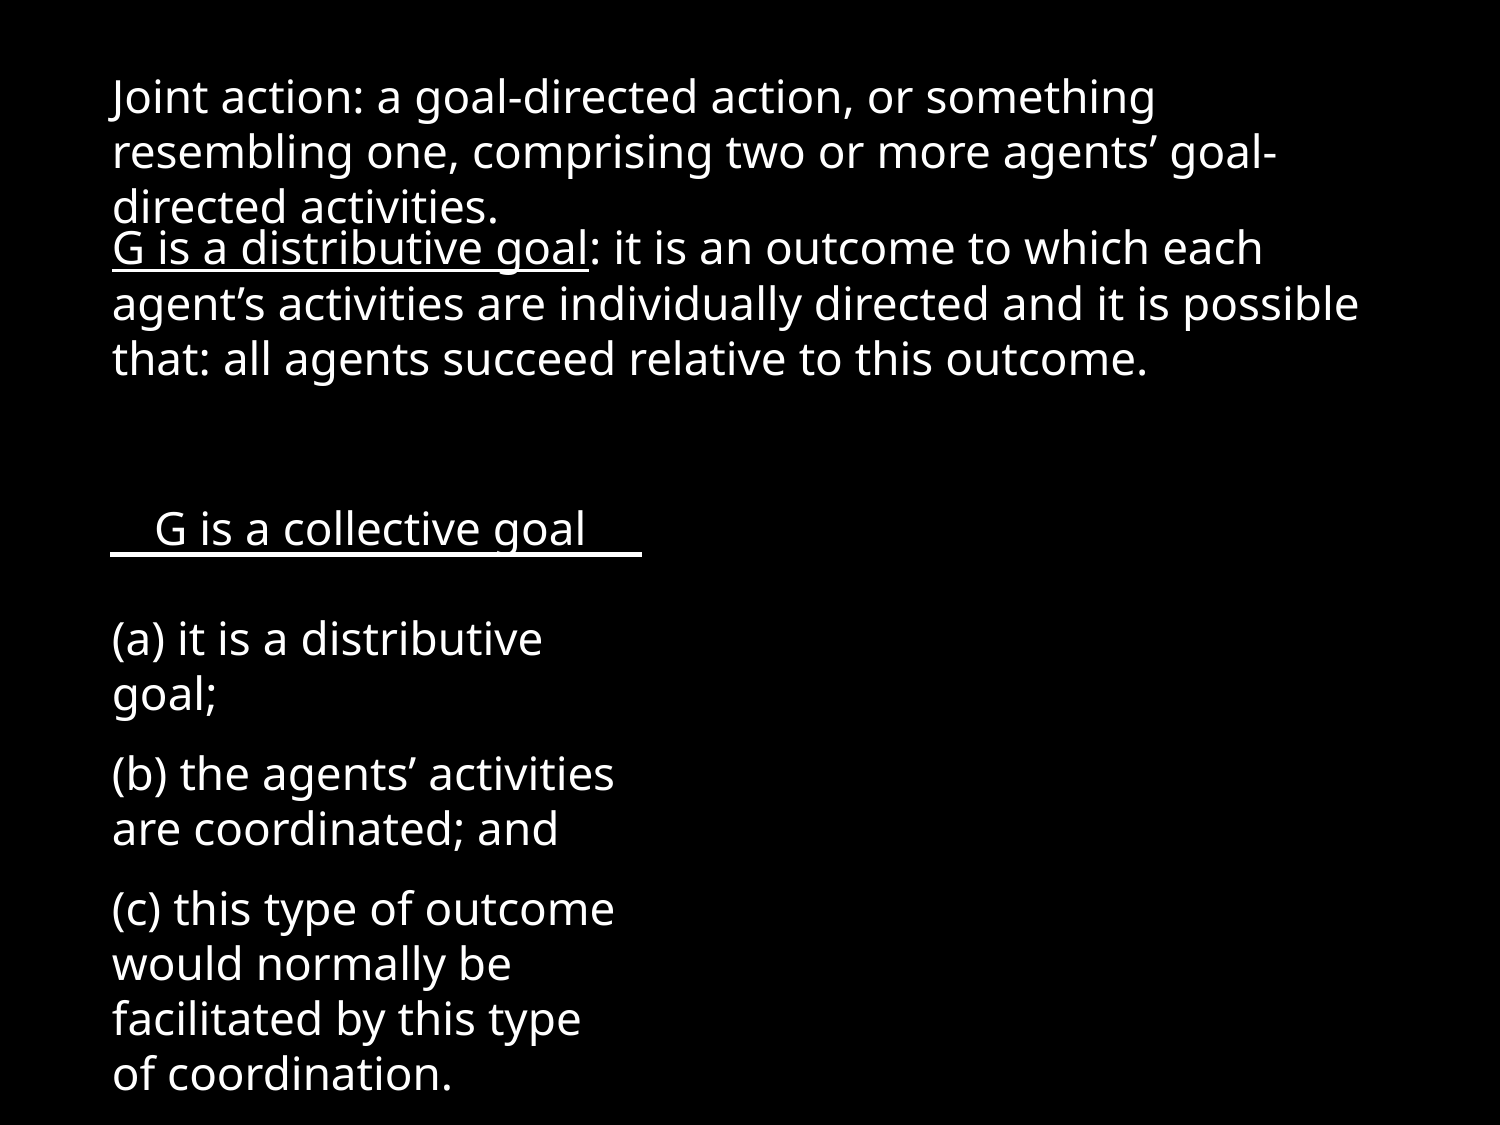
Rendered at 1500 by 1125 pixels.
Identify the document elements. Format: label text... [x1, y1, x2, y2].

text_box G is a collective goal (a) it is a distributive goal; (b) the agents’ activities are coordinated; and (c) this type of outcome would normally be facilitated by this type of coordination. [97, 437, 644, 1108]
text_box Joint action: a goal-directed action, or something resembling one, comprising two or more agents’ goal-directed activities. [97, 60, 1388, 241]
text_box G is a distributive goal: it is an outcome to which each agent’s activities are individually directed and it is possible that: all agents succeed relative to this outcome. [97, 211, 1400, 392]
